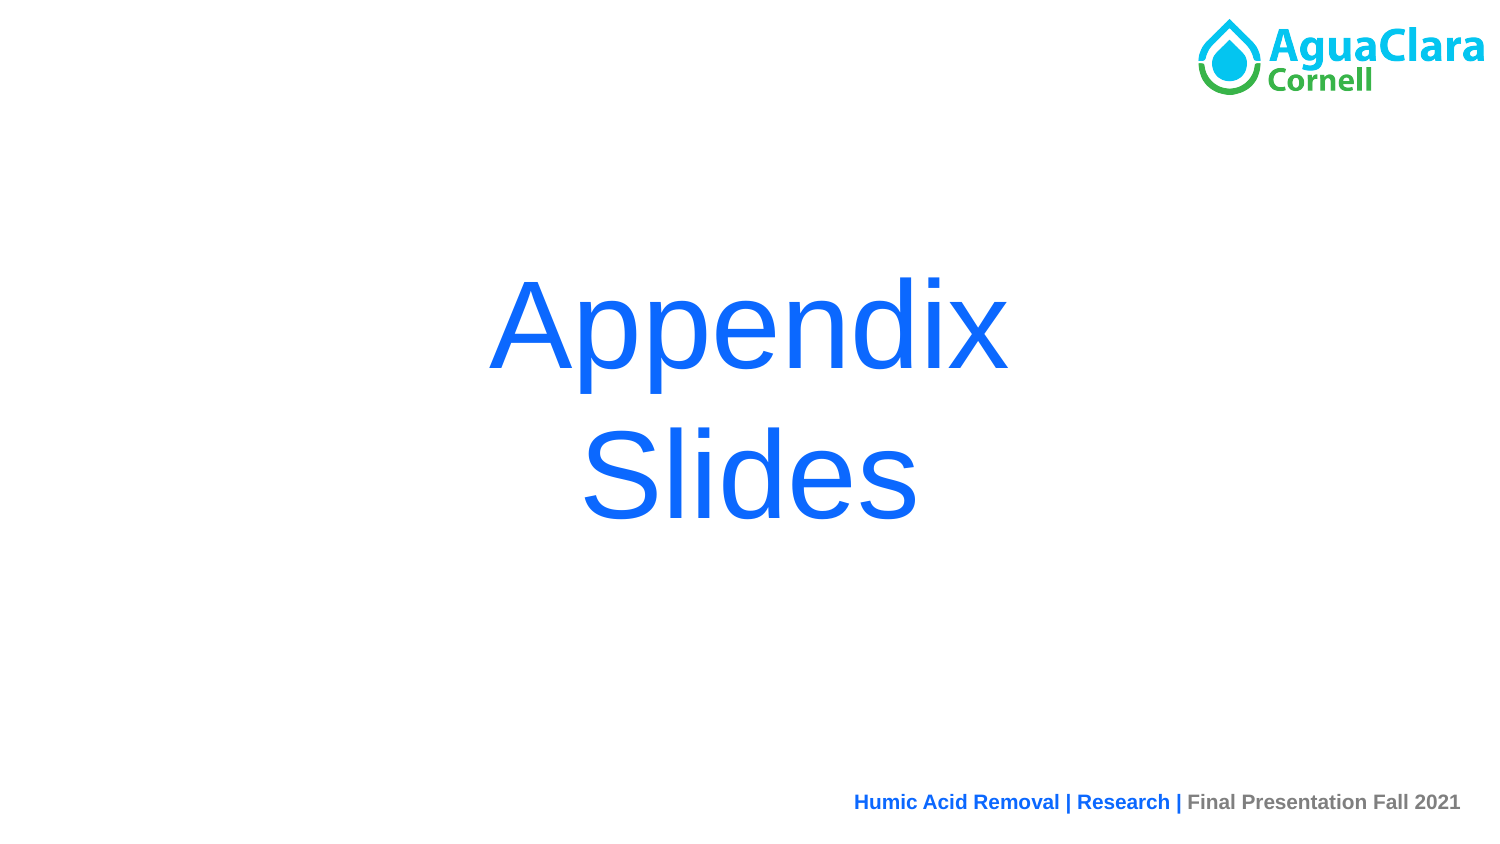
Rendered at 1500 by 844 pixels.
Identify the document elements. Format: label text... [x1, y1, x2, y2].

text_box Appendix Slides [212, 273, 1288, 514]
text_box Humic Acid Removal | Research | Final Presentation Fall 2021 [753, 781, 1476, 822]
picture [1185, 10, 1493, 109]
